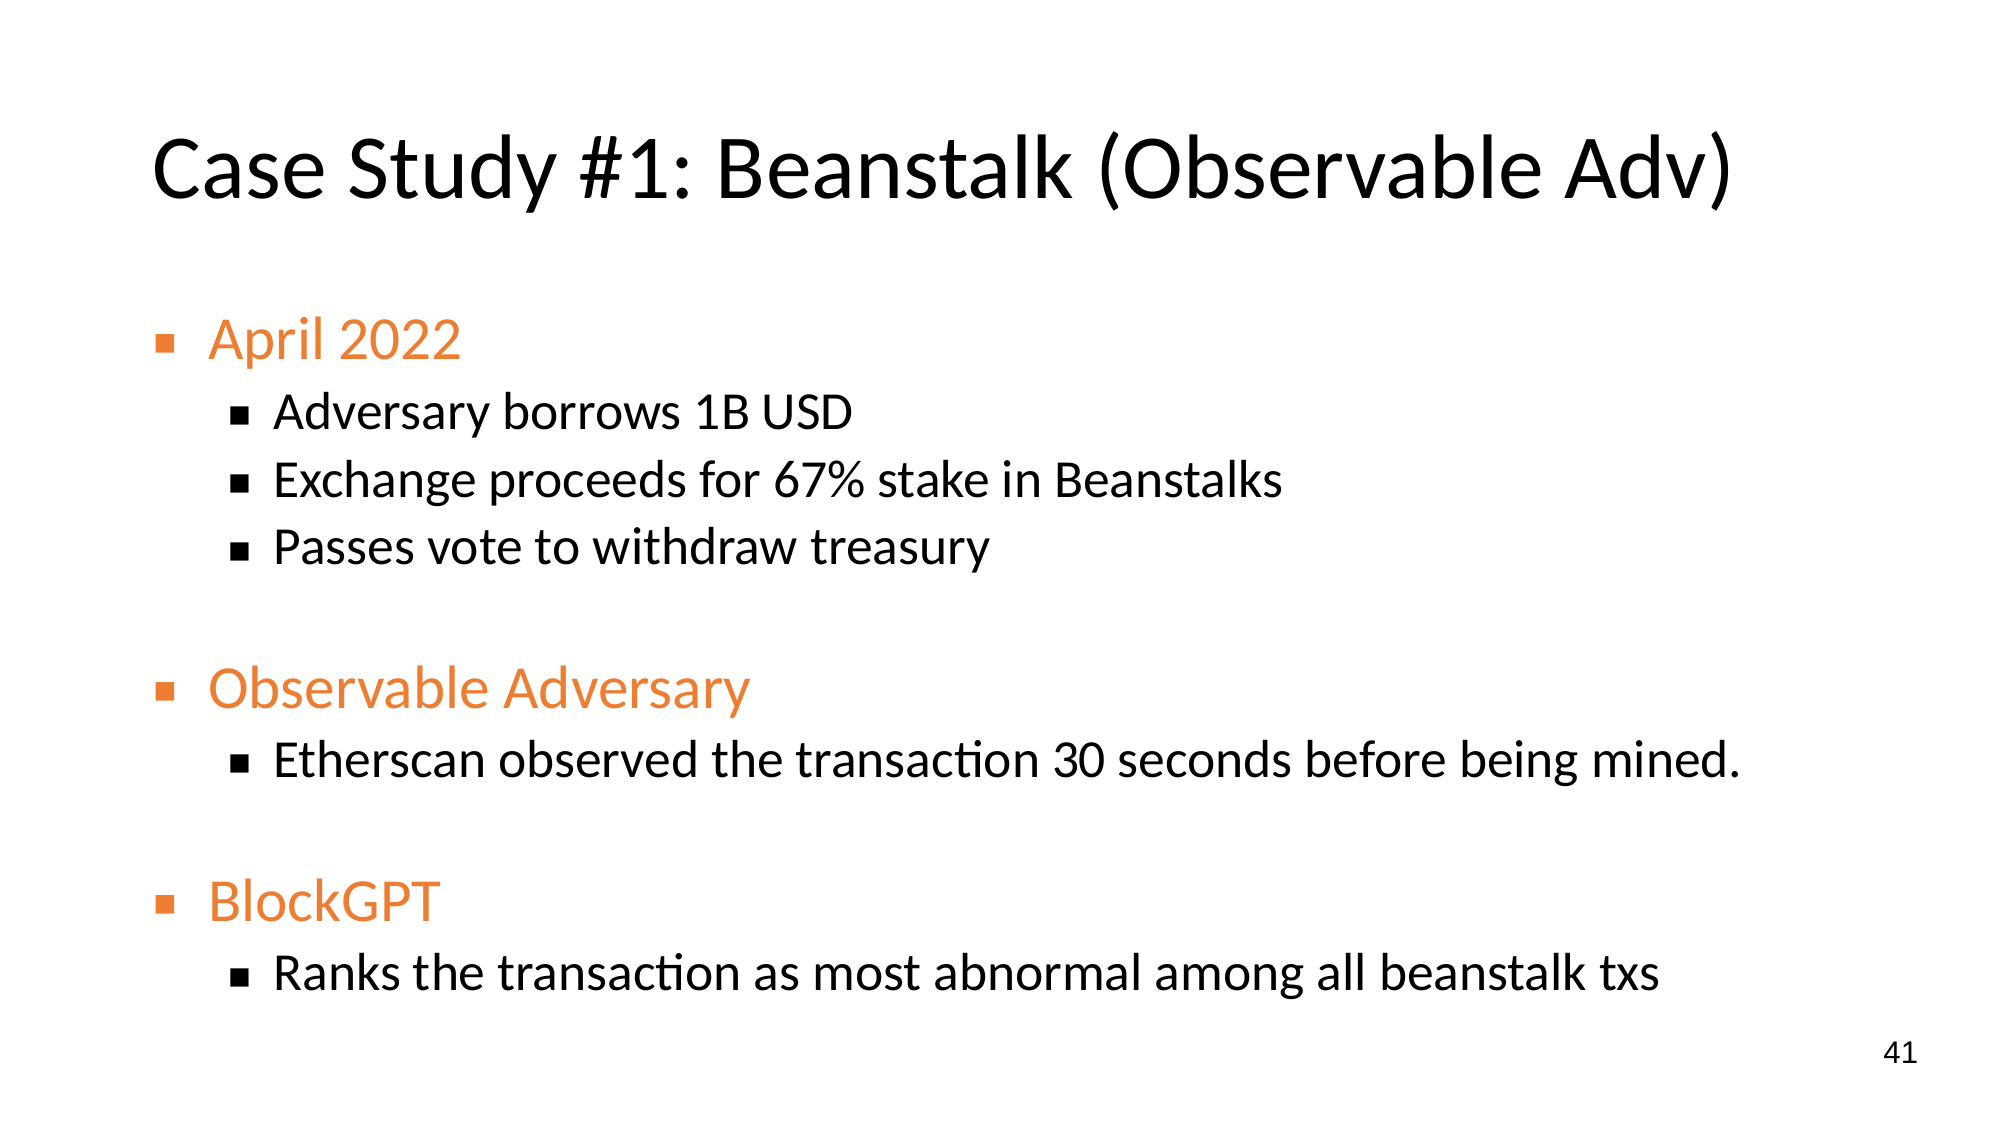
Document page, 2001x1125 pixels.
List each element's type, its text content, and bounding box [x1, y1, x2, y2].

slide_number ‹#› [1583, 1024, 1934, 1103]
text_box April 2022 Adversary borrows 1B USD Exchange proceeds for 67% stake in Beanstalks Passes vote to withdraw treasury Observable Adversary Etherscan observed the transaction 30 seconds before being mined. BlockGPT Ranks the transaction as most abnormal among all beanstalk txs [137, 299, 1863, 1014]
title Case Study #1: Beanstalk (Observable Adv) [137, 59, 1863, 278]
